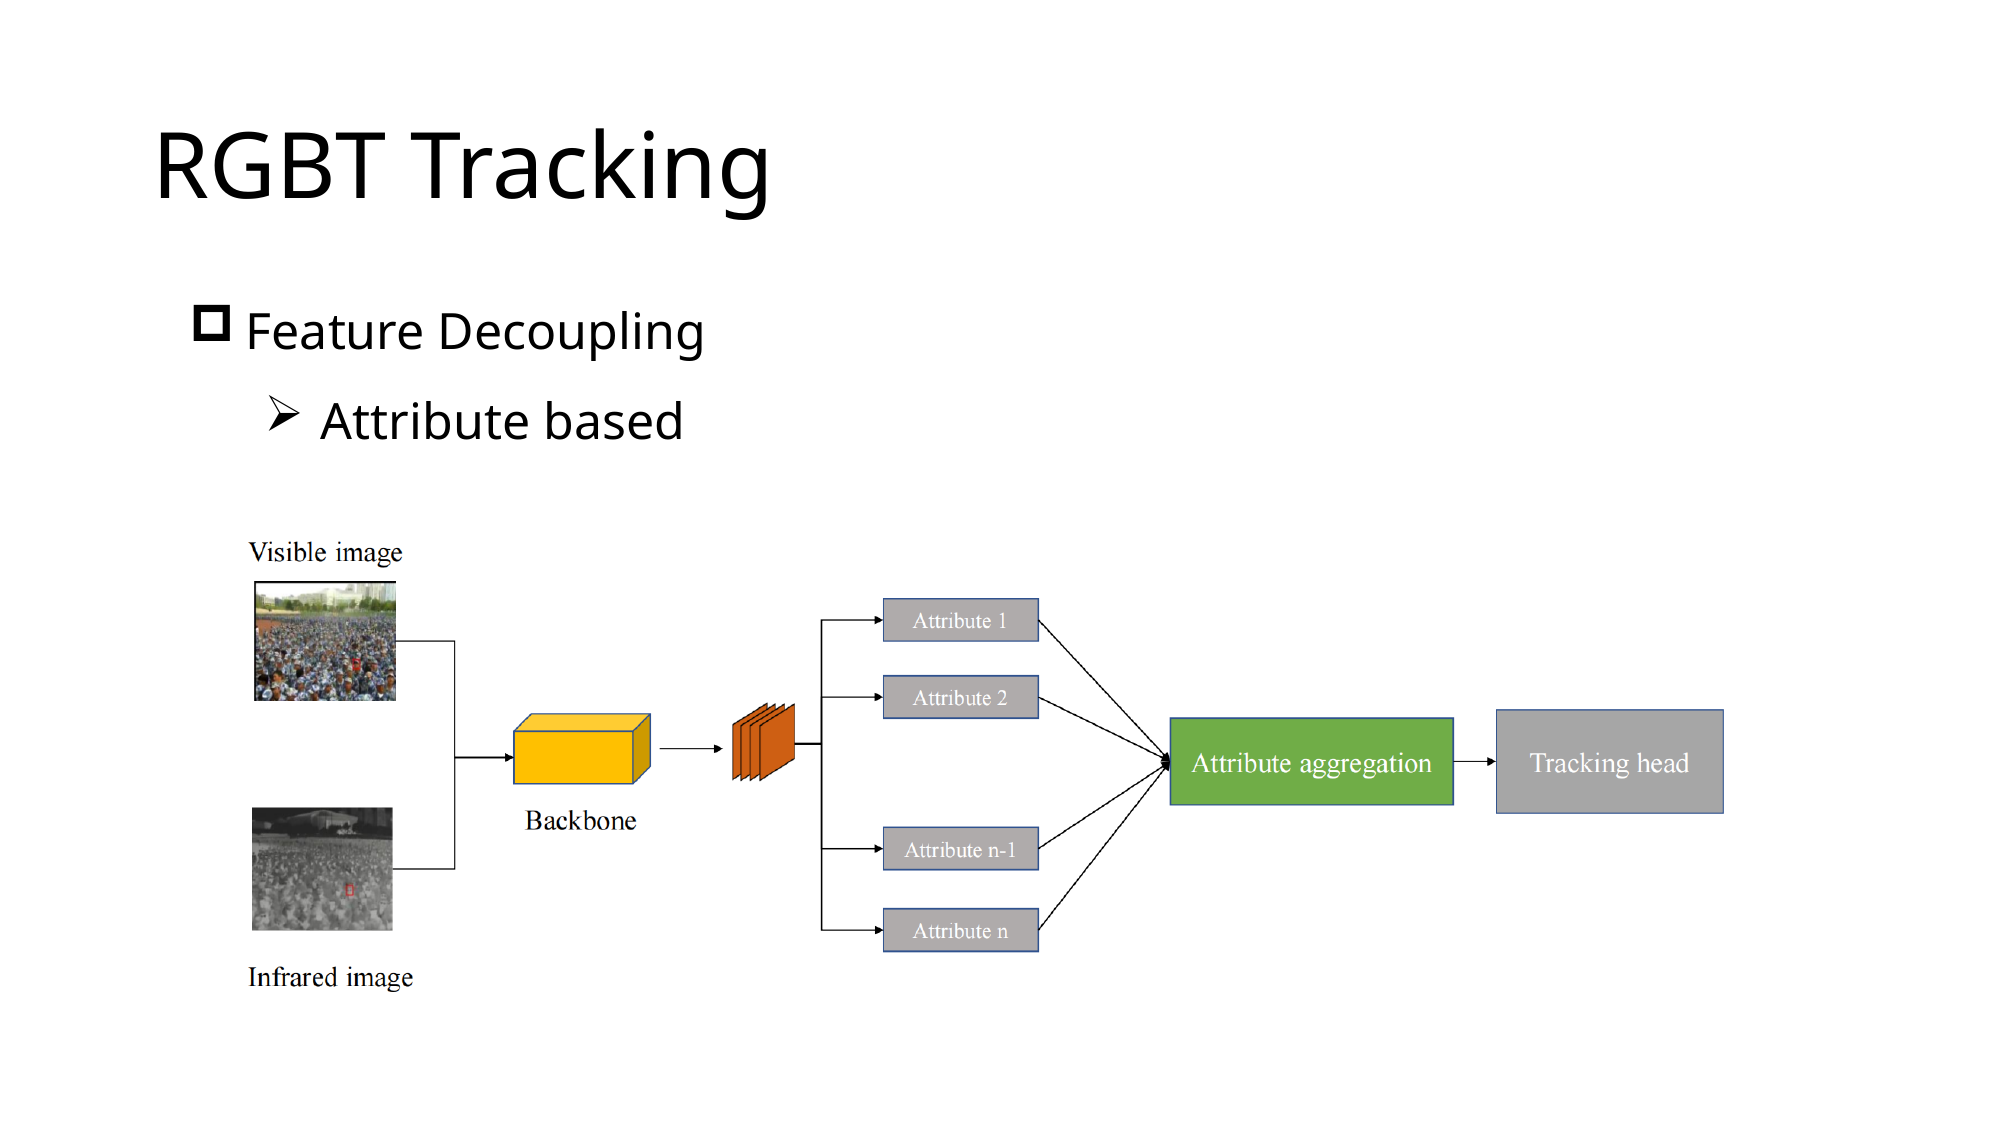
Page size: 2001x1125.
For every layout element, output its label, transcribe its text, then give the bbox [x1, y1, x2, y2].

text_box Feature Decoupling Attribute based [174, 262, 1183, 457]
picture [245, 535, 1730, 992]
title RGBT Tracking [137, 59, 1863, 278]
